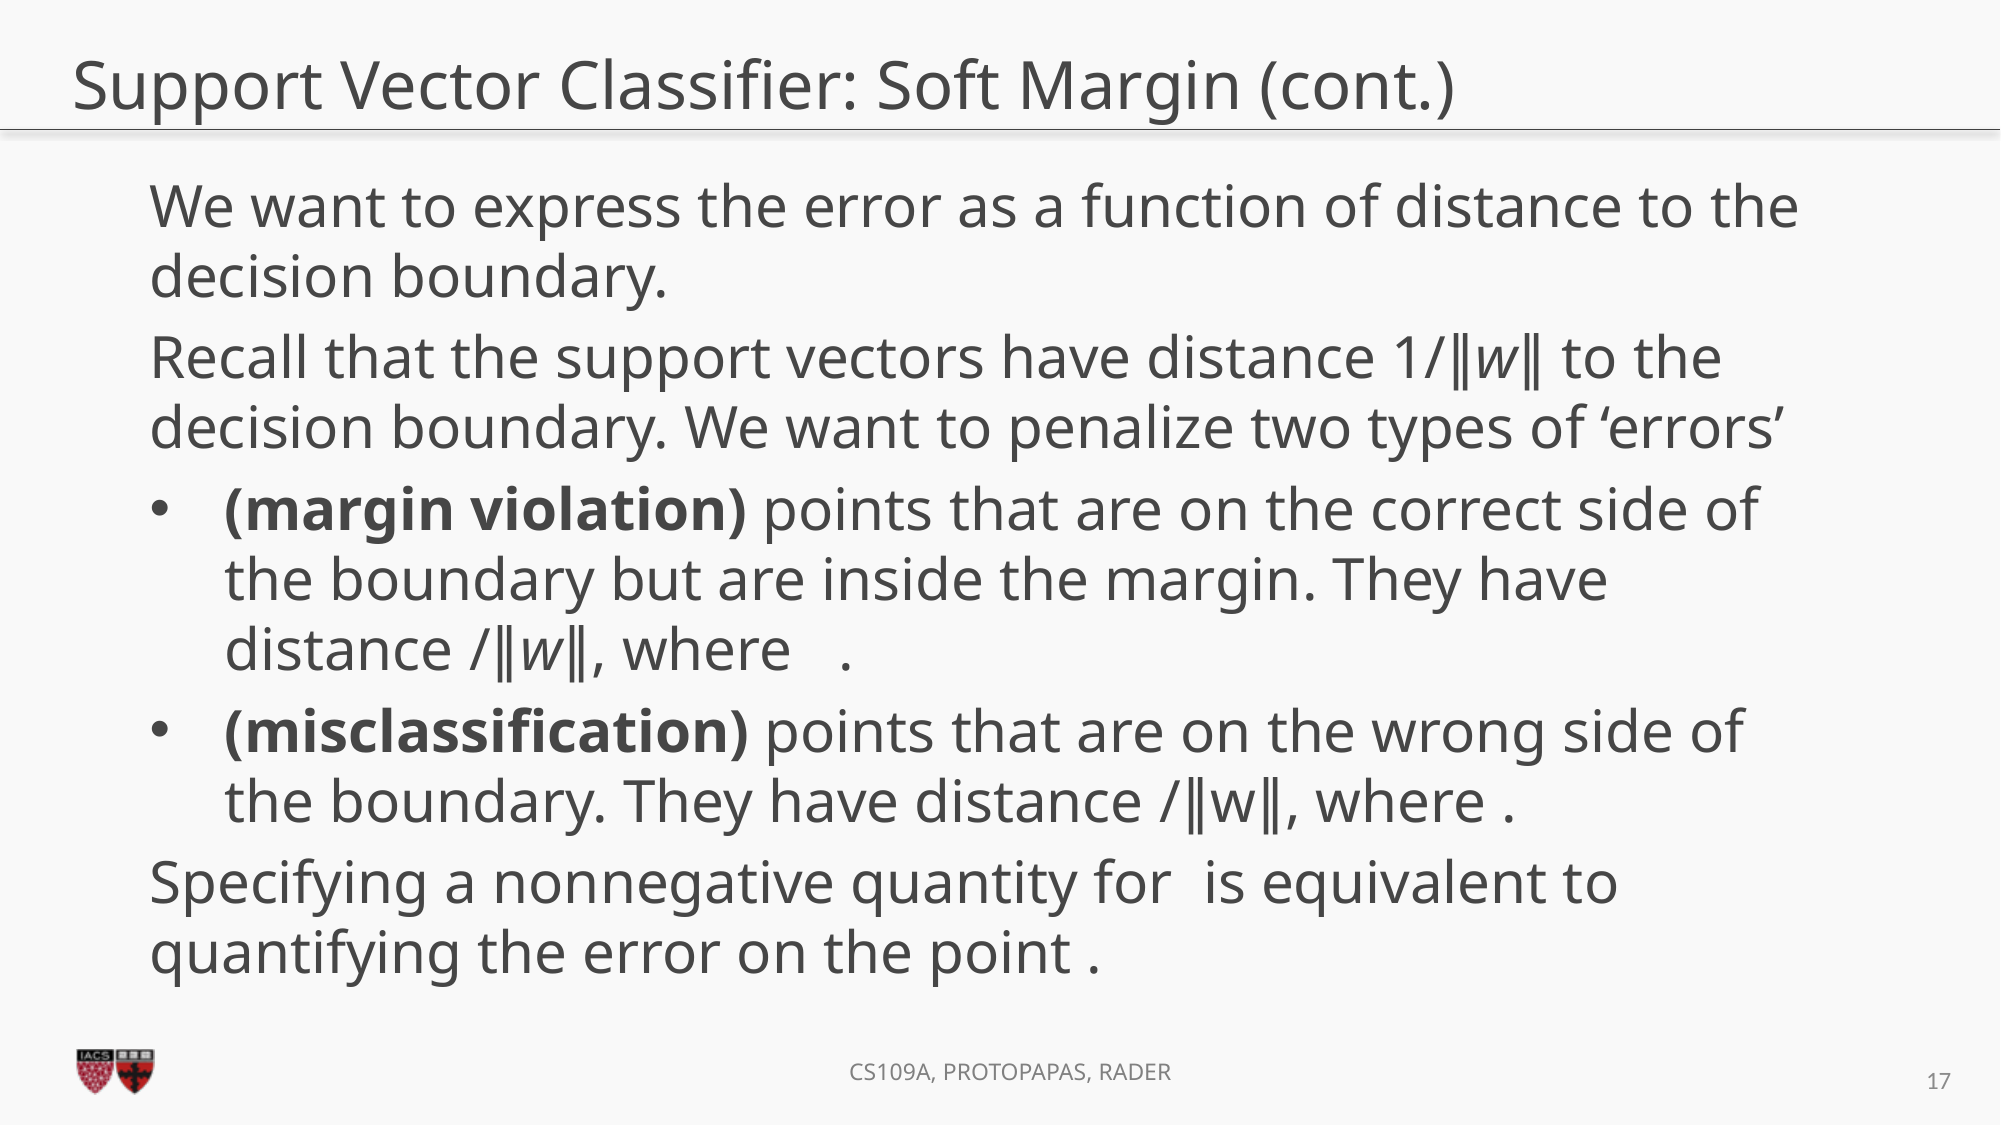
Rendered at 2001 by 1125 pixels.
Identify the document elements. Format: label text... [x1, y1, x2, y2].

picture [75, 1049, 155, 1095]
slide_number 17 [1500, 1050, 1967, 1110]
title Support Vector Classifier: Soft Margin (cont.) [57, 35, 1943, 162]
